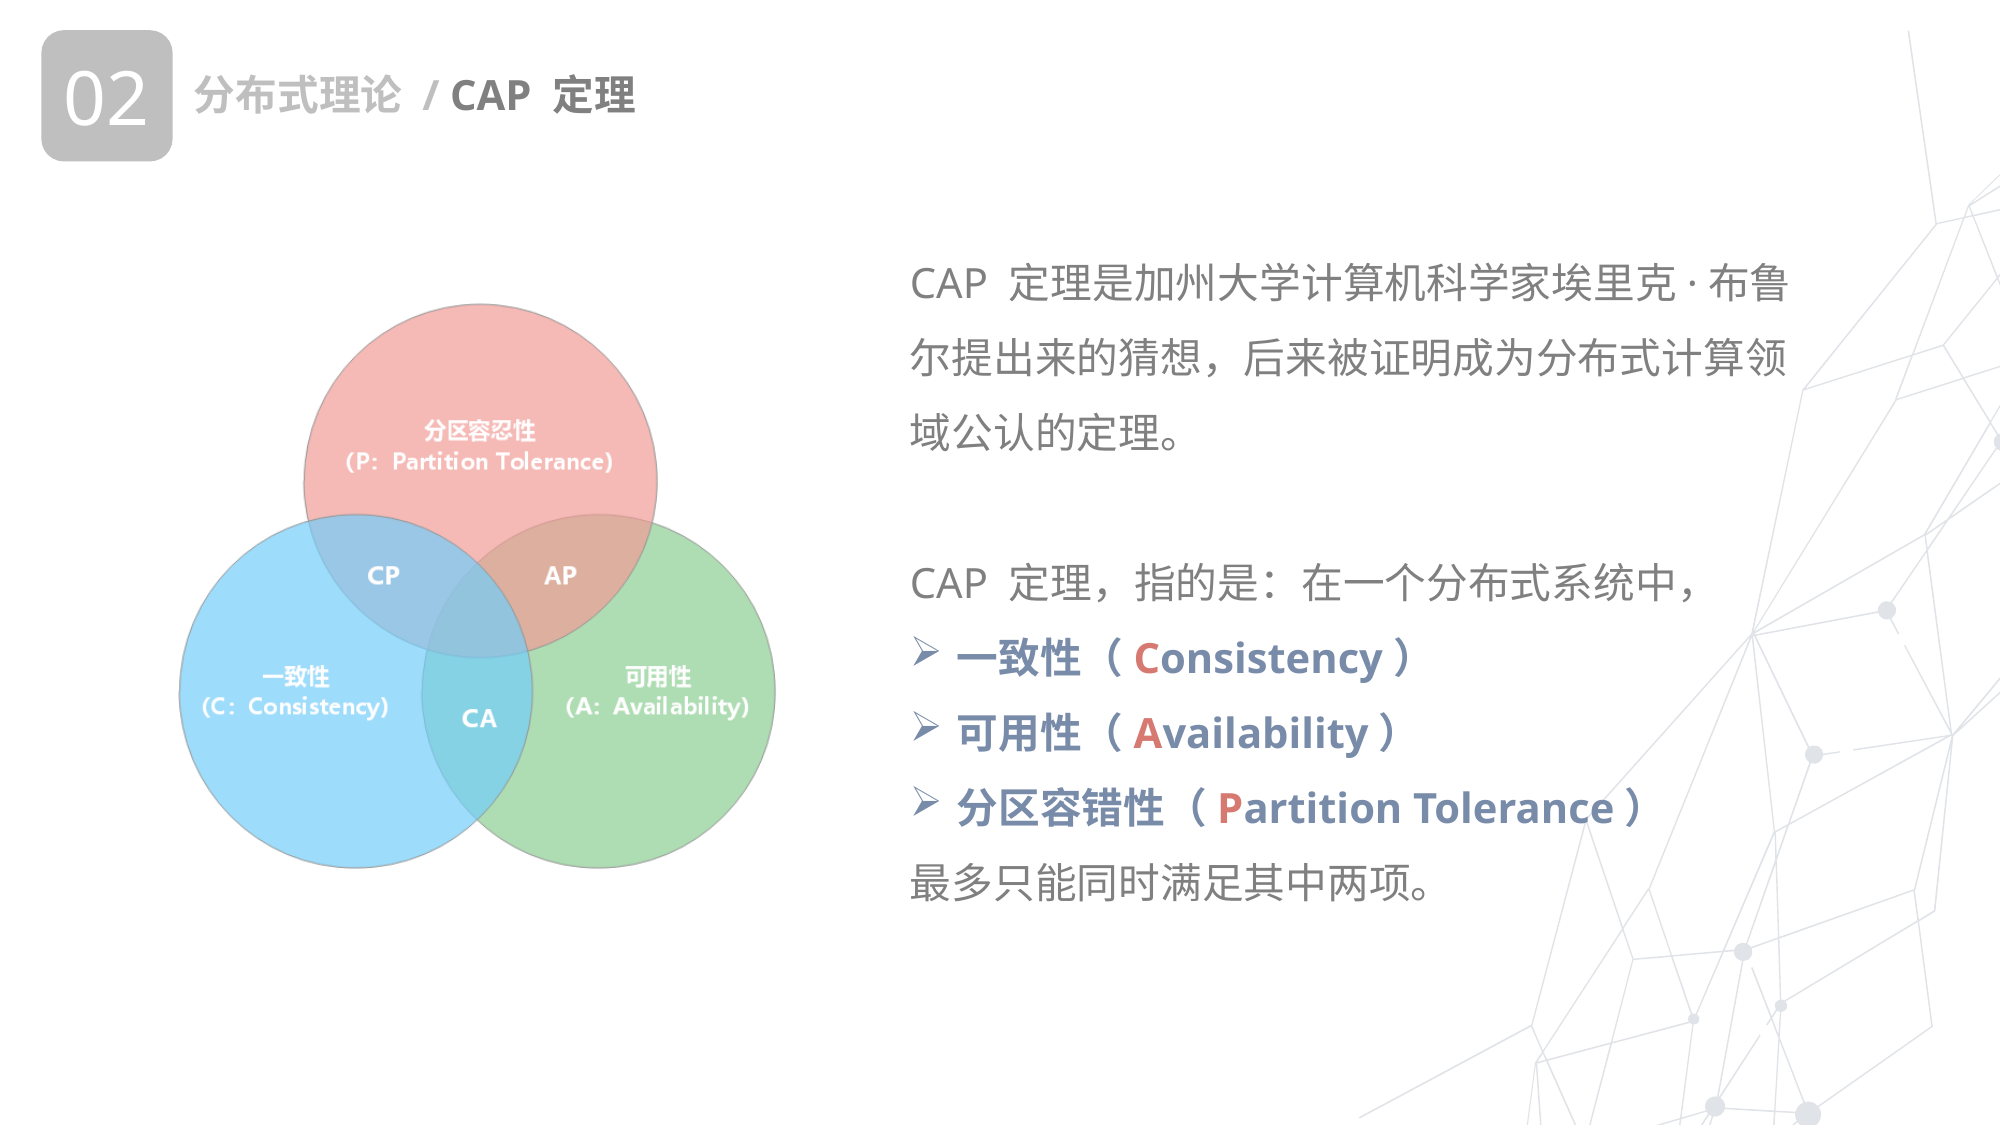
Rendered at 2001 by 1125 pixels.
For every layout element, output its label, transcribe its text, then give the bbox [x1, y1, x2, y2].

text_box CAP 定理是加州大学计算机科学家埃里克·布鲁尔提出来的猜想，后来被证明成为分布式计算领域公认的定理。 CAP 定理，指的是：在一个分布式系统中， 一致性（Consistency） 可用性（Availability） 分区容错性（Partition Tolerance） 最多只能同时满足其中两项。 [895, 224, 1824, 914]
text_box 02 [41, 30, 173, 162]
picture [132, 257, 820, 912]
text_box 分布式理论 / CAP 定理 [194, 35, 958, 138]
text_box [1358, 30, 2000, 1125]
